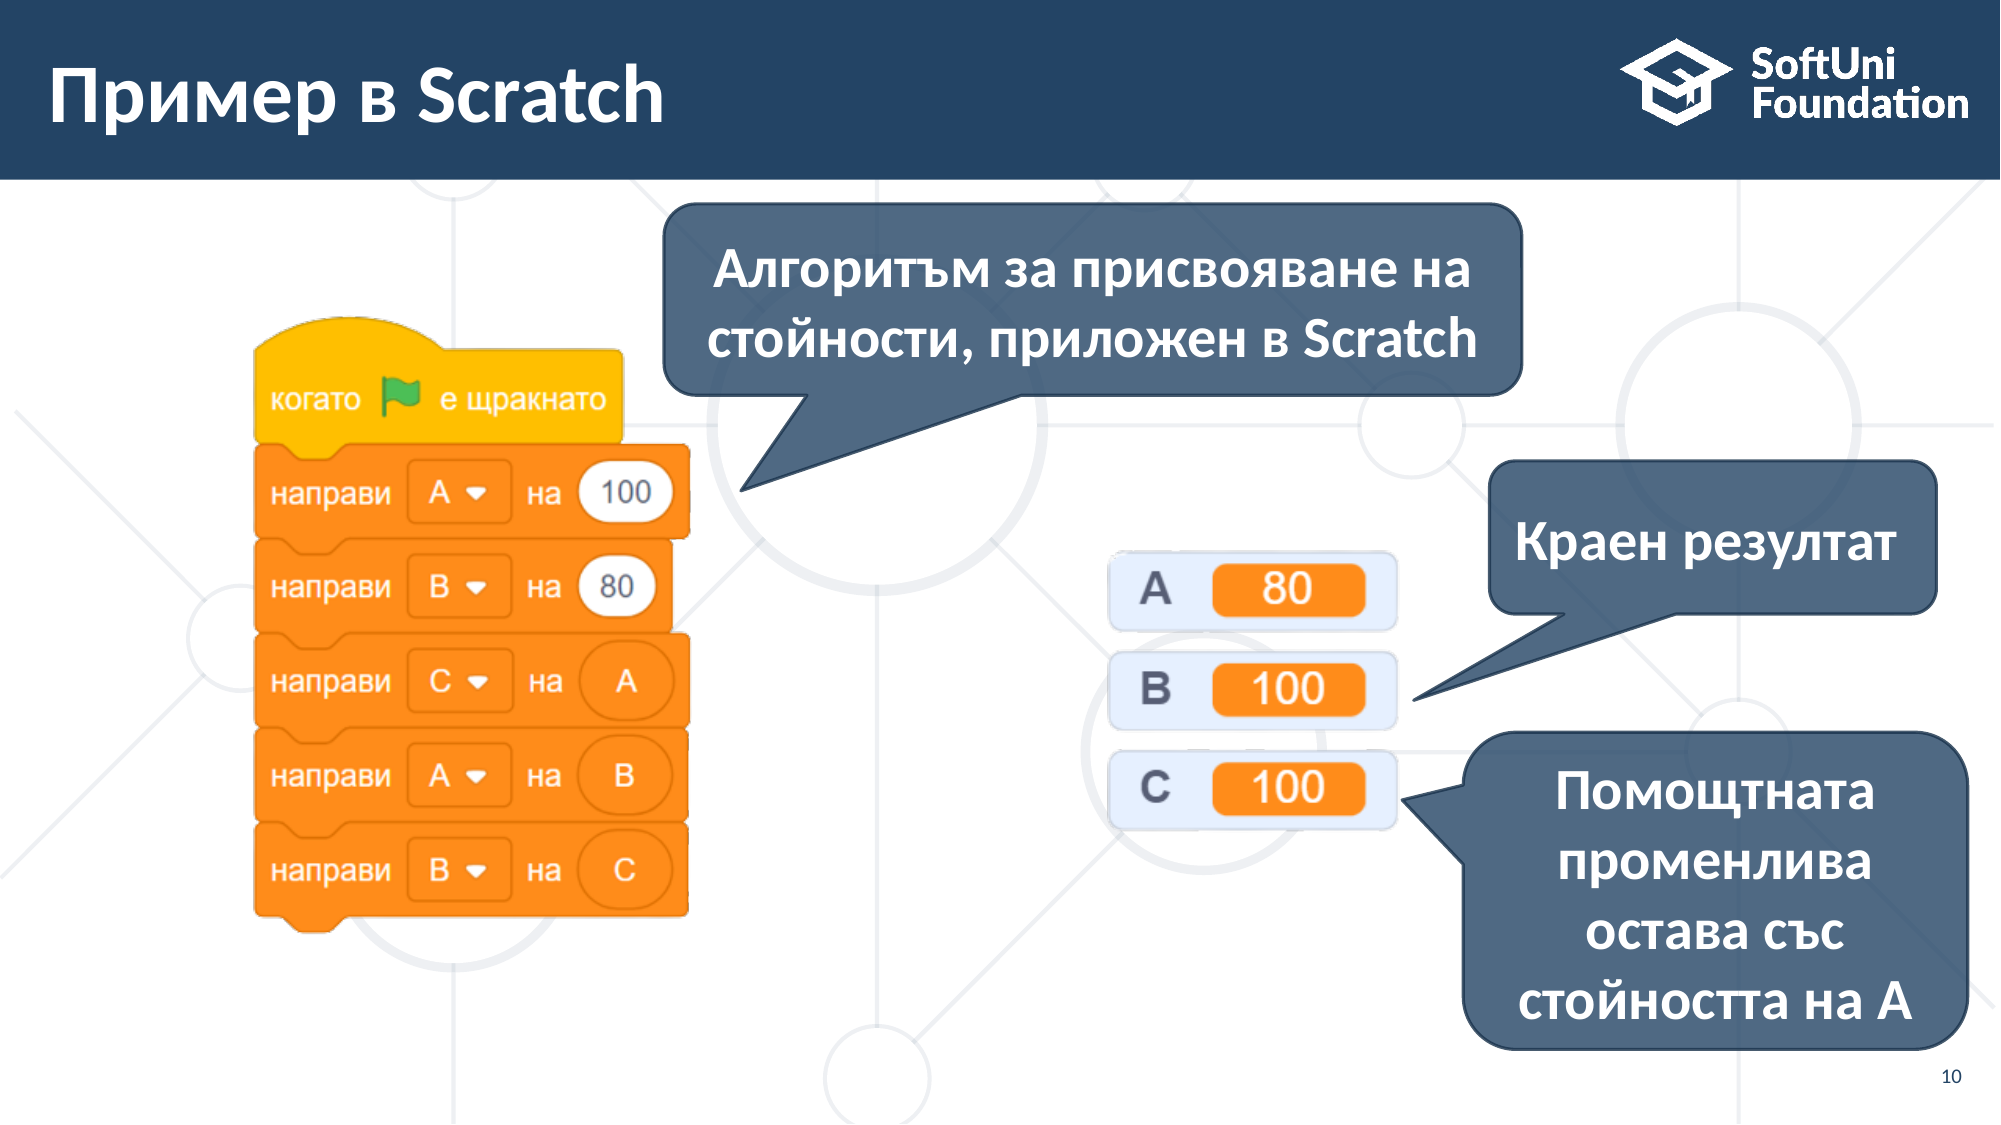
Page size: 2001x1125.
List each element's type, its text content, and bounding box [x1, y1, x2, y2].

title Пример в Scratch [31, 16, 1591, 162]
slide_number 10 [1897, 1049, 1968, 1101]
picture [1092, 537, 1425, 851]
text_box Помощтната променлива остава със стойността на A [1430, 730, 1970, 1052]
text_box Краен резултат [1430, 458, 1939, 698]
picture [1619, 38, 1968, 126]
picture [102, 217, 836, 1050]
text_box Алгоритъм за присвояване на стойности, приложен в Scratch [668, 201, 1524, 459]
